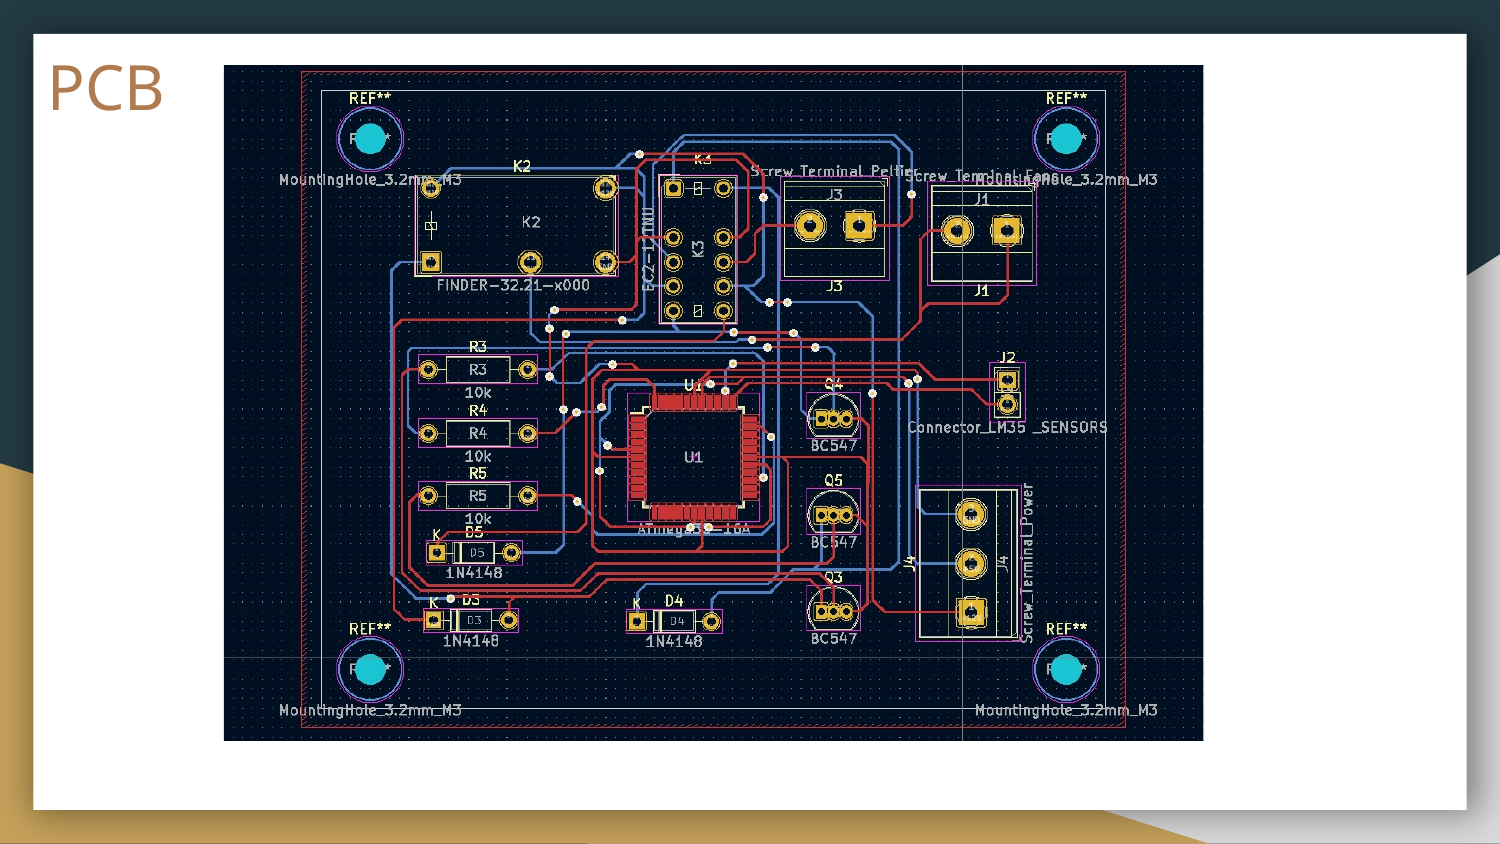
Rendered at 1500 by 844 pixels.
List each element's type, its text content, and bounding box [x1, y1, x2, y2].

picture [223, 64, 1204, 741]
title PCB [32, 32, 1264, 190]
